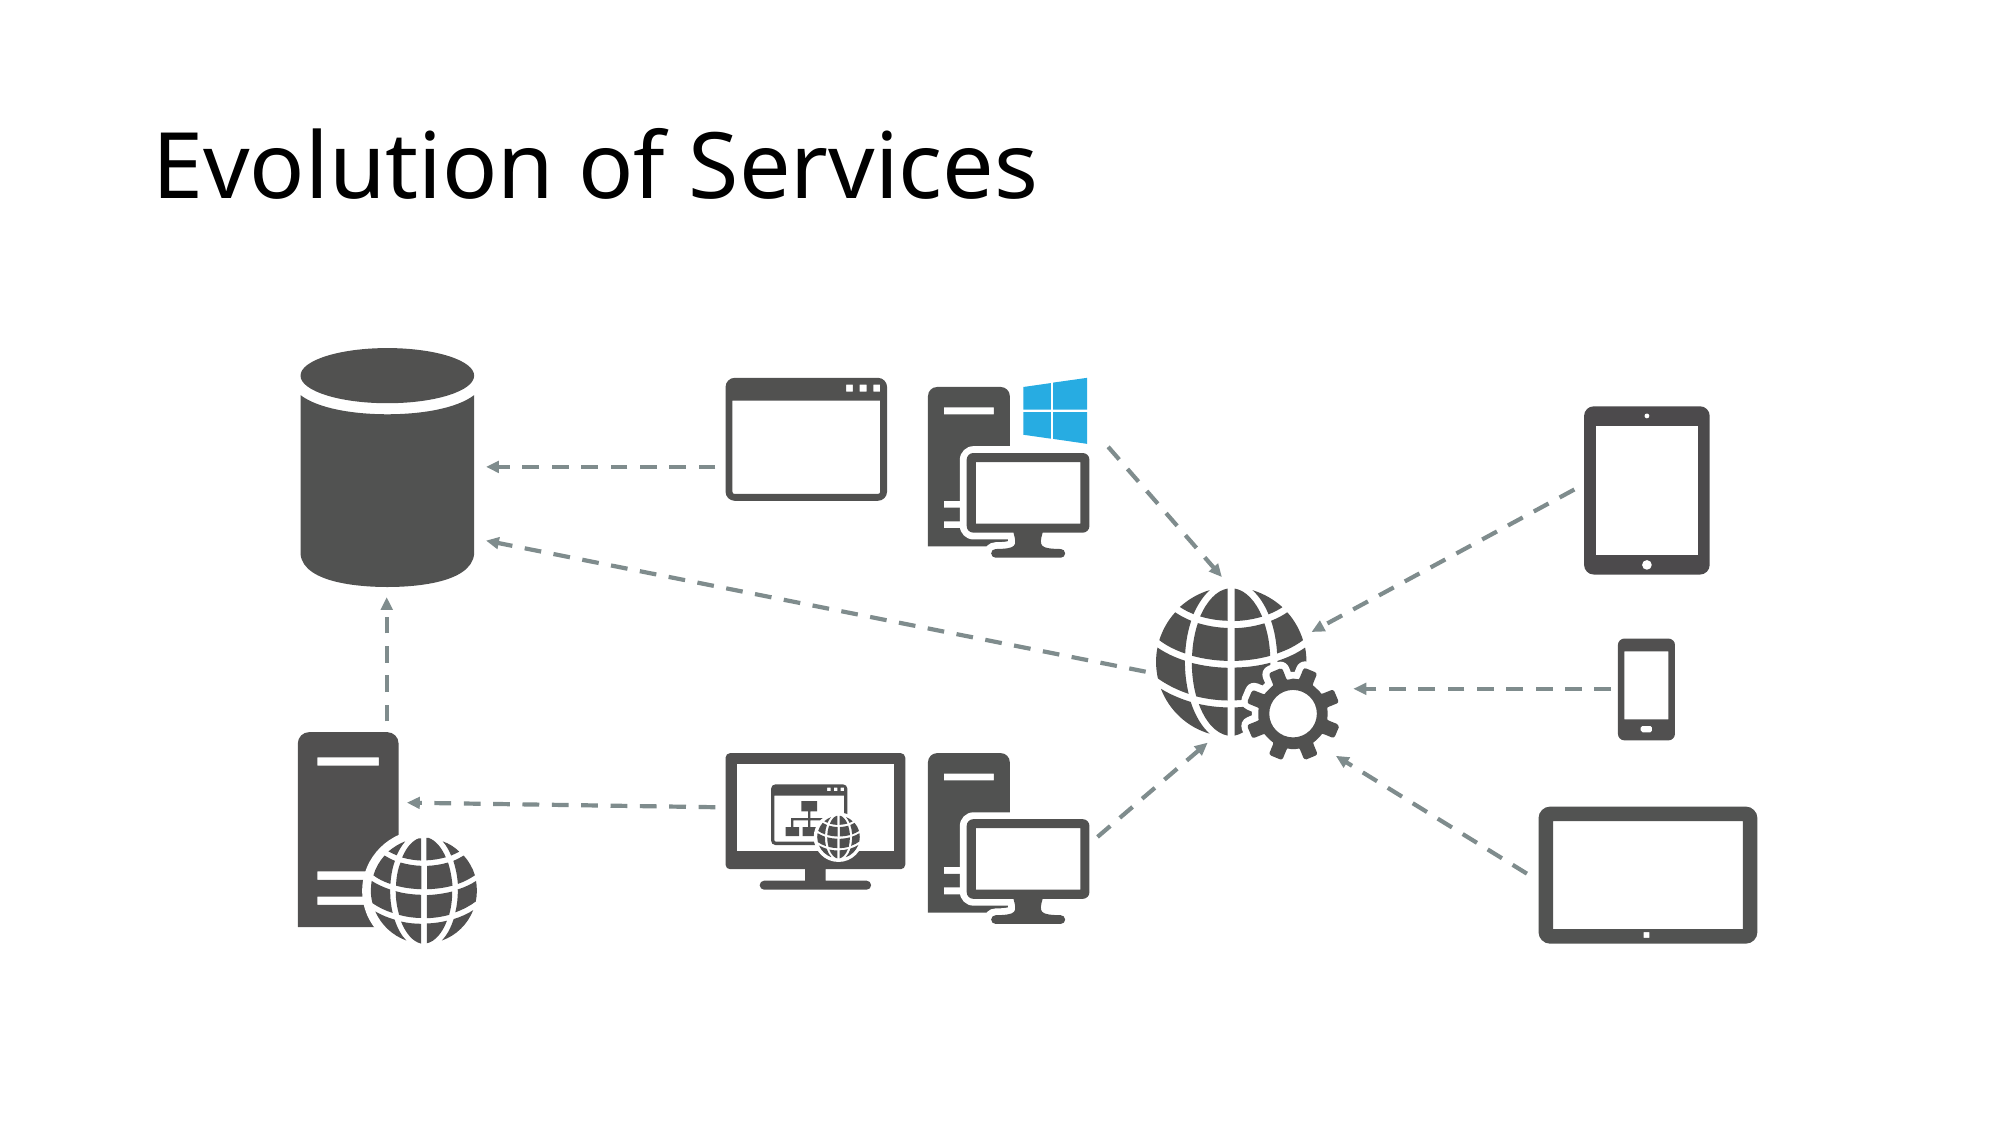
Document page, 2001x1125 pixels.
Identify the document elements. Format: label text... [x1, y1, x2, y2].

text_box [407, 802, 716, 808]
picture [287, 721, 487, 953]
picture [1611, 631, 1681, 746]
picture [1574, 396, 1718, 583]
picture [1145, 576, 1346, 767]
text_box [1097, 742, 1208, 837]
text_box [1311, 489, 1575, 632]
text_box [1108, 446, 1222, 577]
picture [1526, 794, 1768, 953]
picture [715, 367, 1098, 540]
title Evolution of Services [137, 59, 1863, 278]
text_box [1336, 755, 1527, 874]
picture [287, 334, 487, 600]
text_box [486, 540, 1146, 672]
picture [715, 742, 1098, 933]
